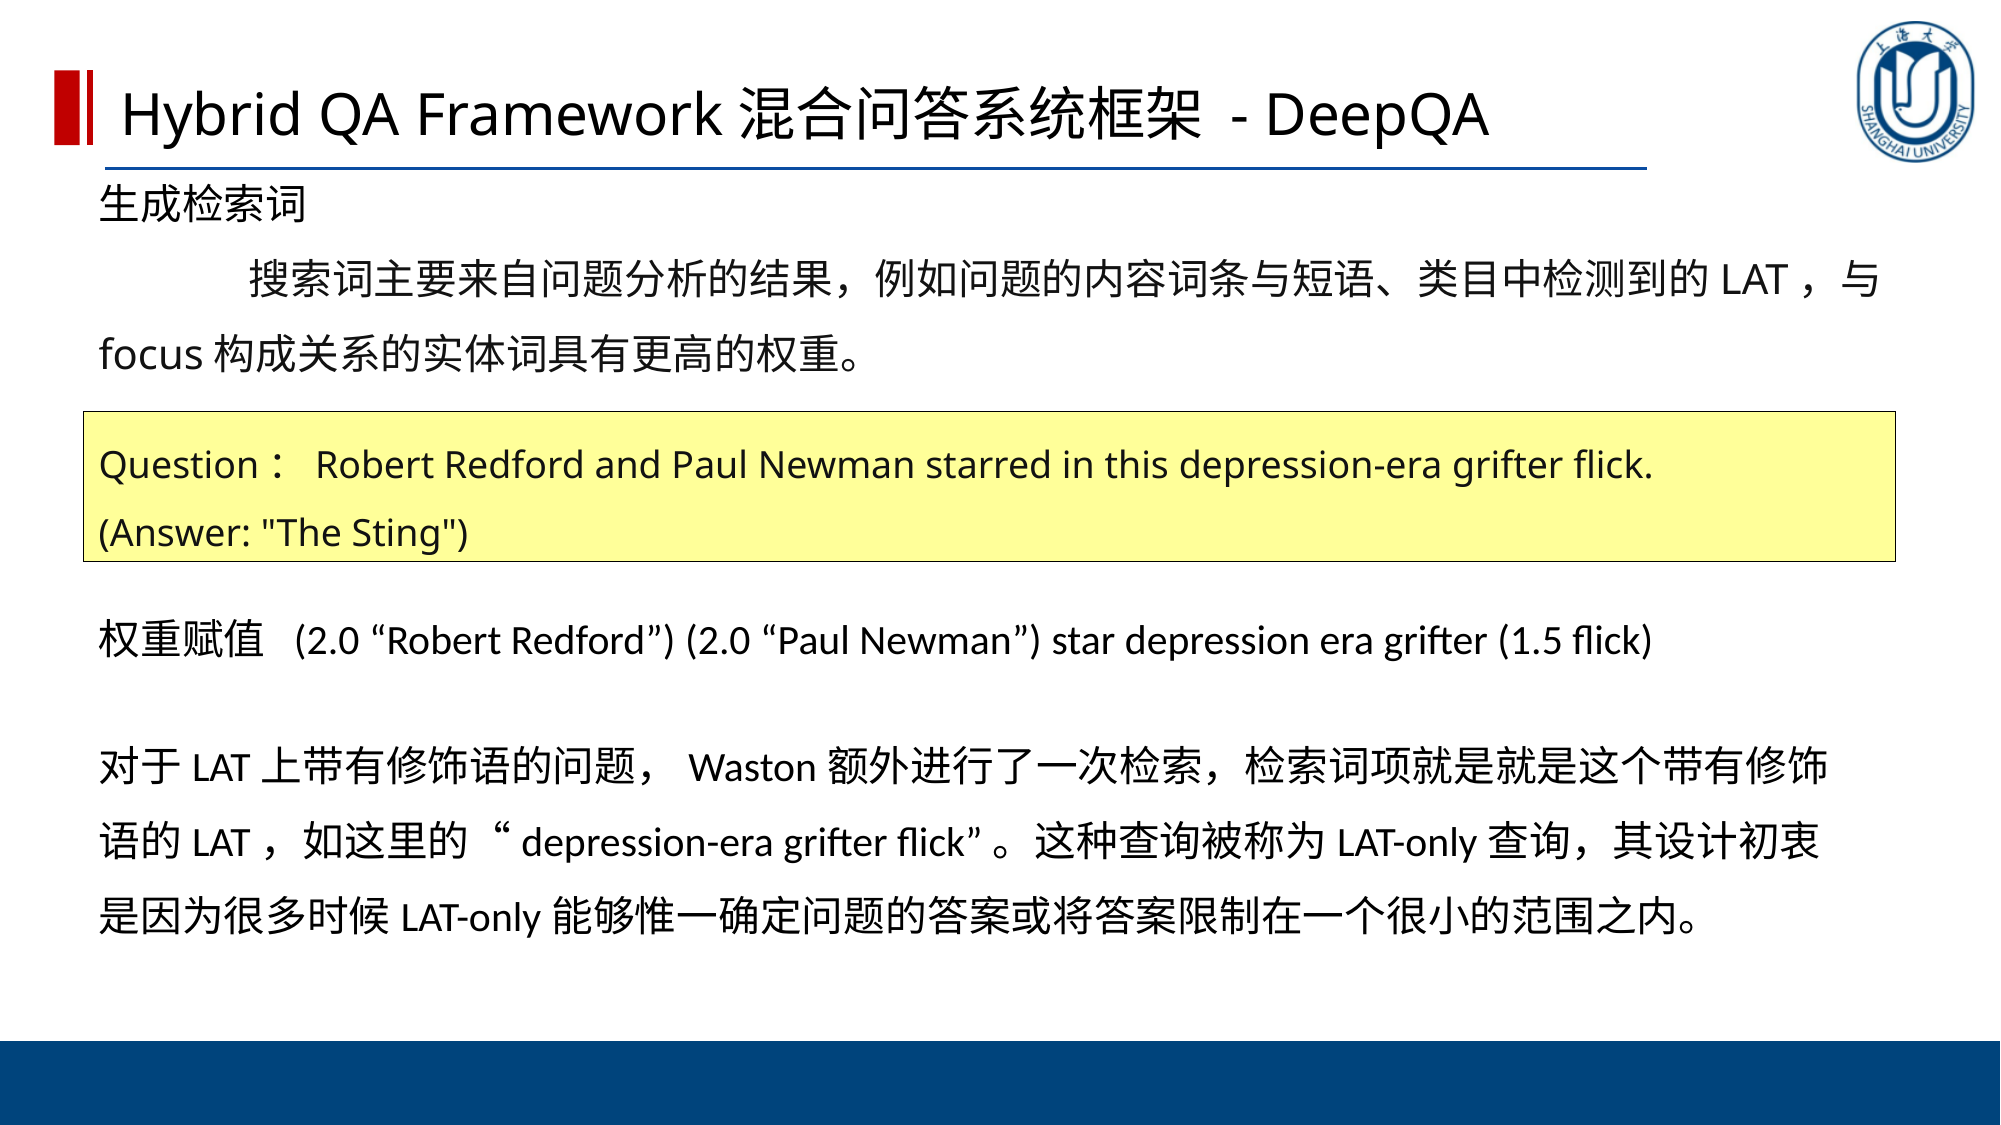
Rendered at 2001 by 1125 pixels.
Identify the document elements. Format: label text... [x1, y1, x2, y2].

text_box 对于LAT上带有修饰语的问题，Waston额外进行了一次检索，检索词项就是就是这个带有修饰语的LAT，如这里的“depression-era grifter flick”。这种查询被称为LAT-only查询，其设计初衷是因为很多时候LAT-only能够惟一确定问题的答案或将答案限制在一个很小的范围之内。 [83, 707, 1875, 948]
text_box 权重赋值 (2.0 “Robert Redford”) (2.0 “Paul Newman”) star depression era grifter (1.5 flick) [83, 580, 1859, 671]
picture [1855, 21, 1978, 163]
text_box Question：Robert Redford and Paul Newman starred in this depression-era grifter flick. (Answer: "The Sting") [83, 411, 1896, 562]
text_box 生成检索词 搜索词主要来自问题分析的结果，例如问题的内容词条与短语、类目中检测到的LAT，与focus构成关系的实体词具有更高的权重。 [83, 171, 1924, 386]
text_box Hybrid QA Framework混合问答系统框架 - DeepQA [105, 69, 1653, 155]
